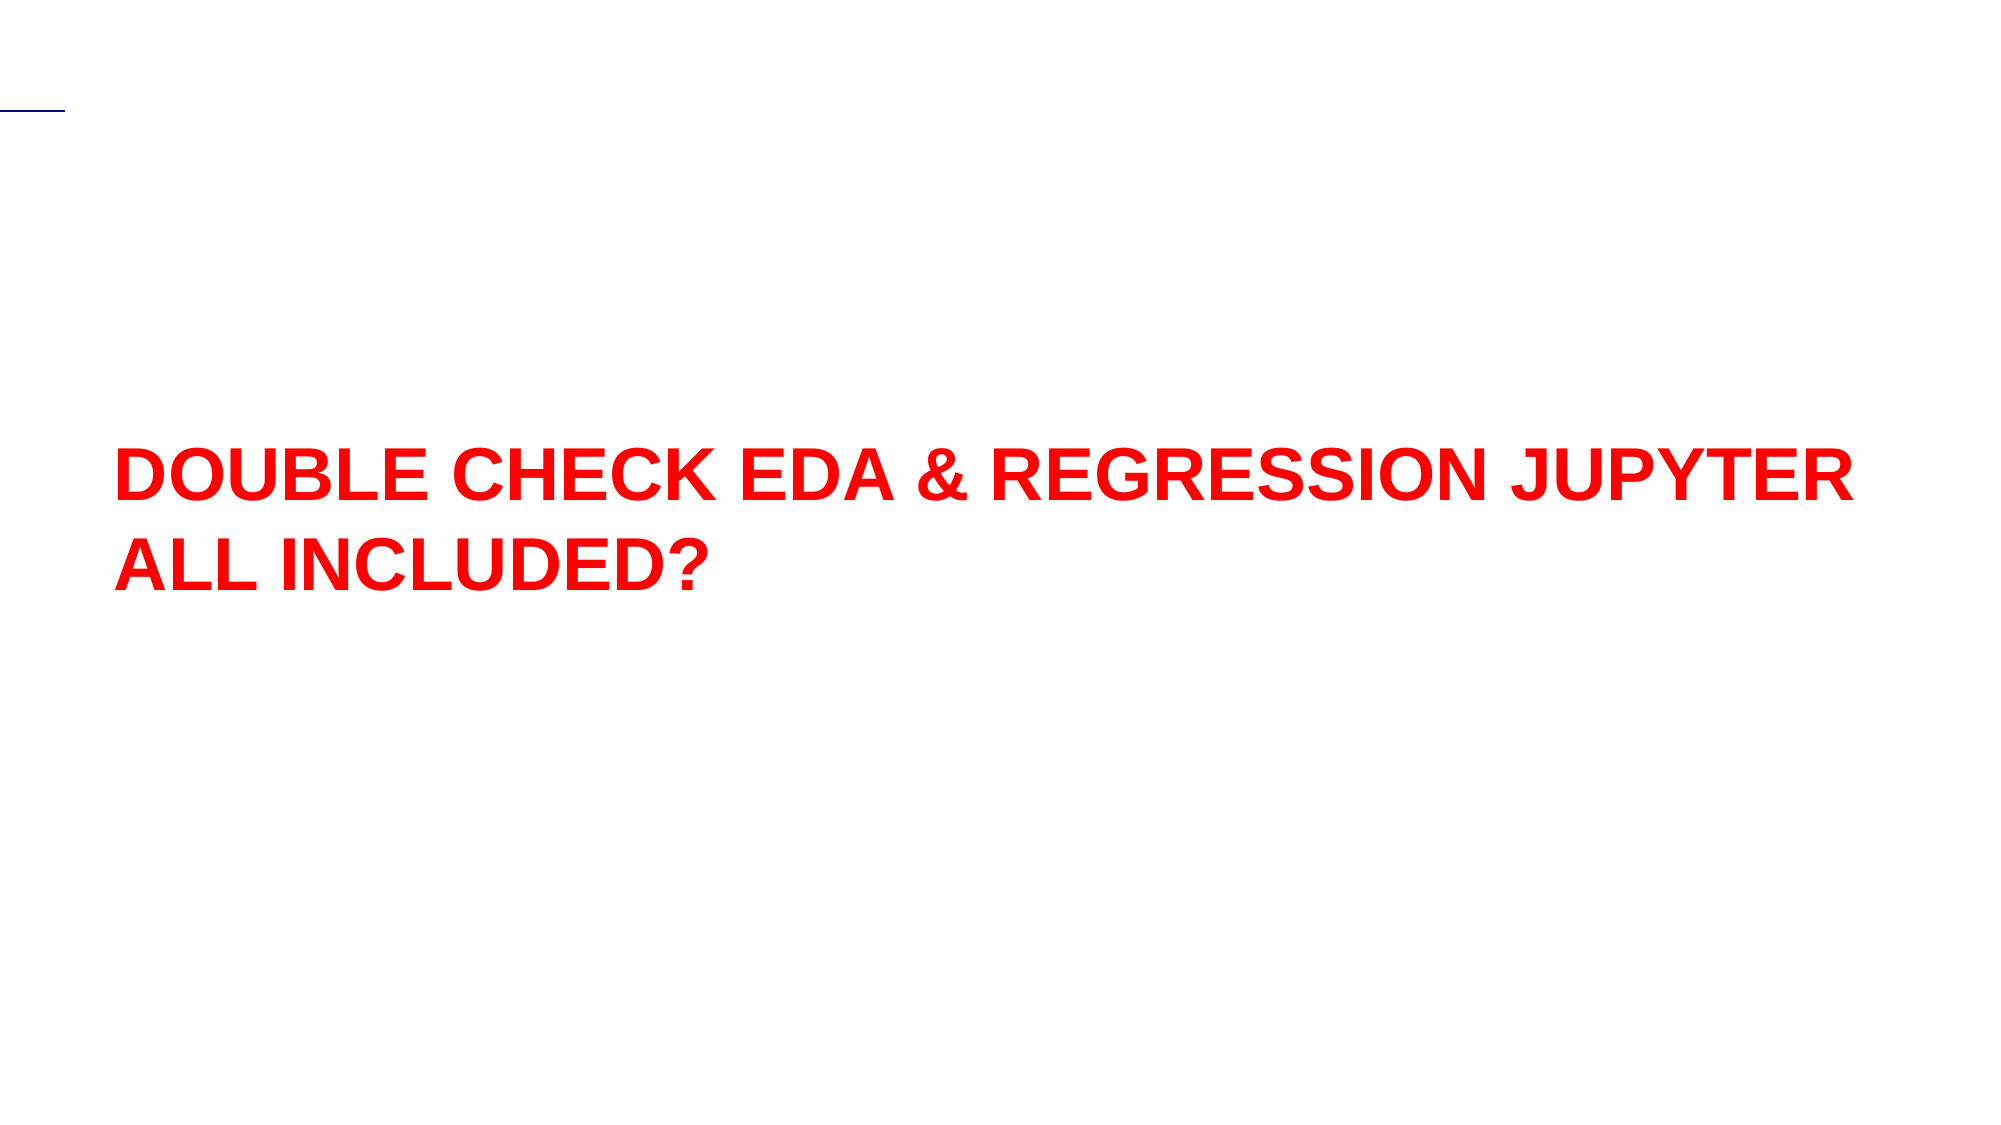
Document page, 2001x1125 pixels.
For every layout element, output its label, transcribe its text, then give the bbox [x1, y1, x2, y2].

title DOUBLE CHECK EDA & REGRESSION JUPYTER ALL INCLUDED? [113, 425, 2000, 607]
